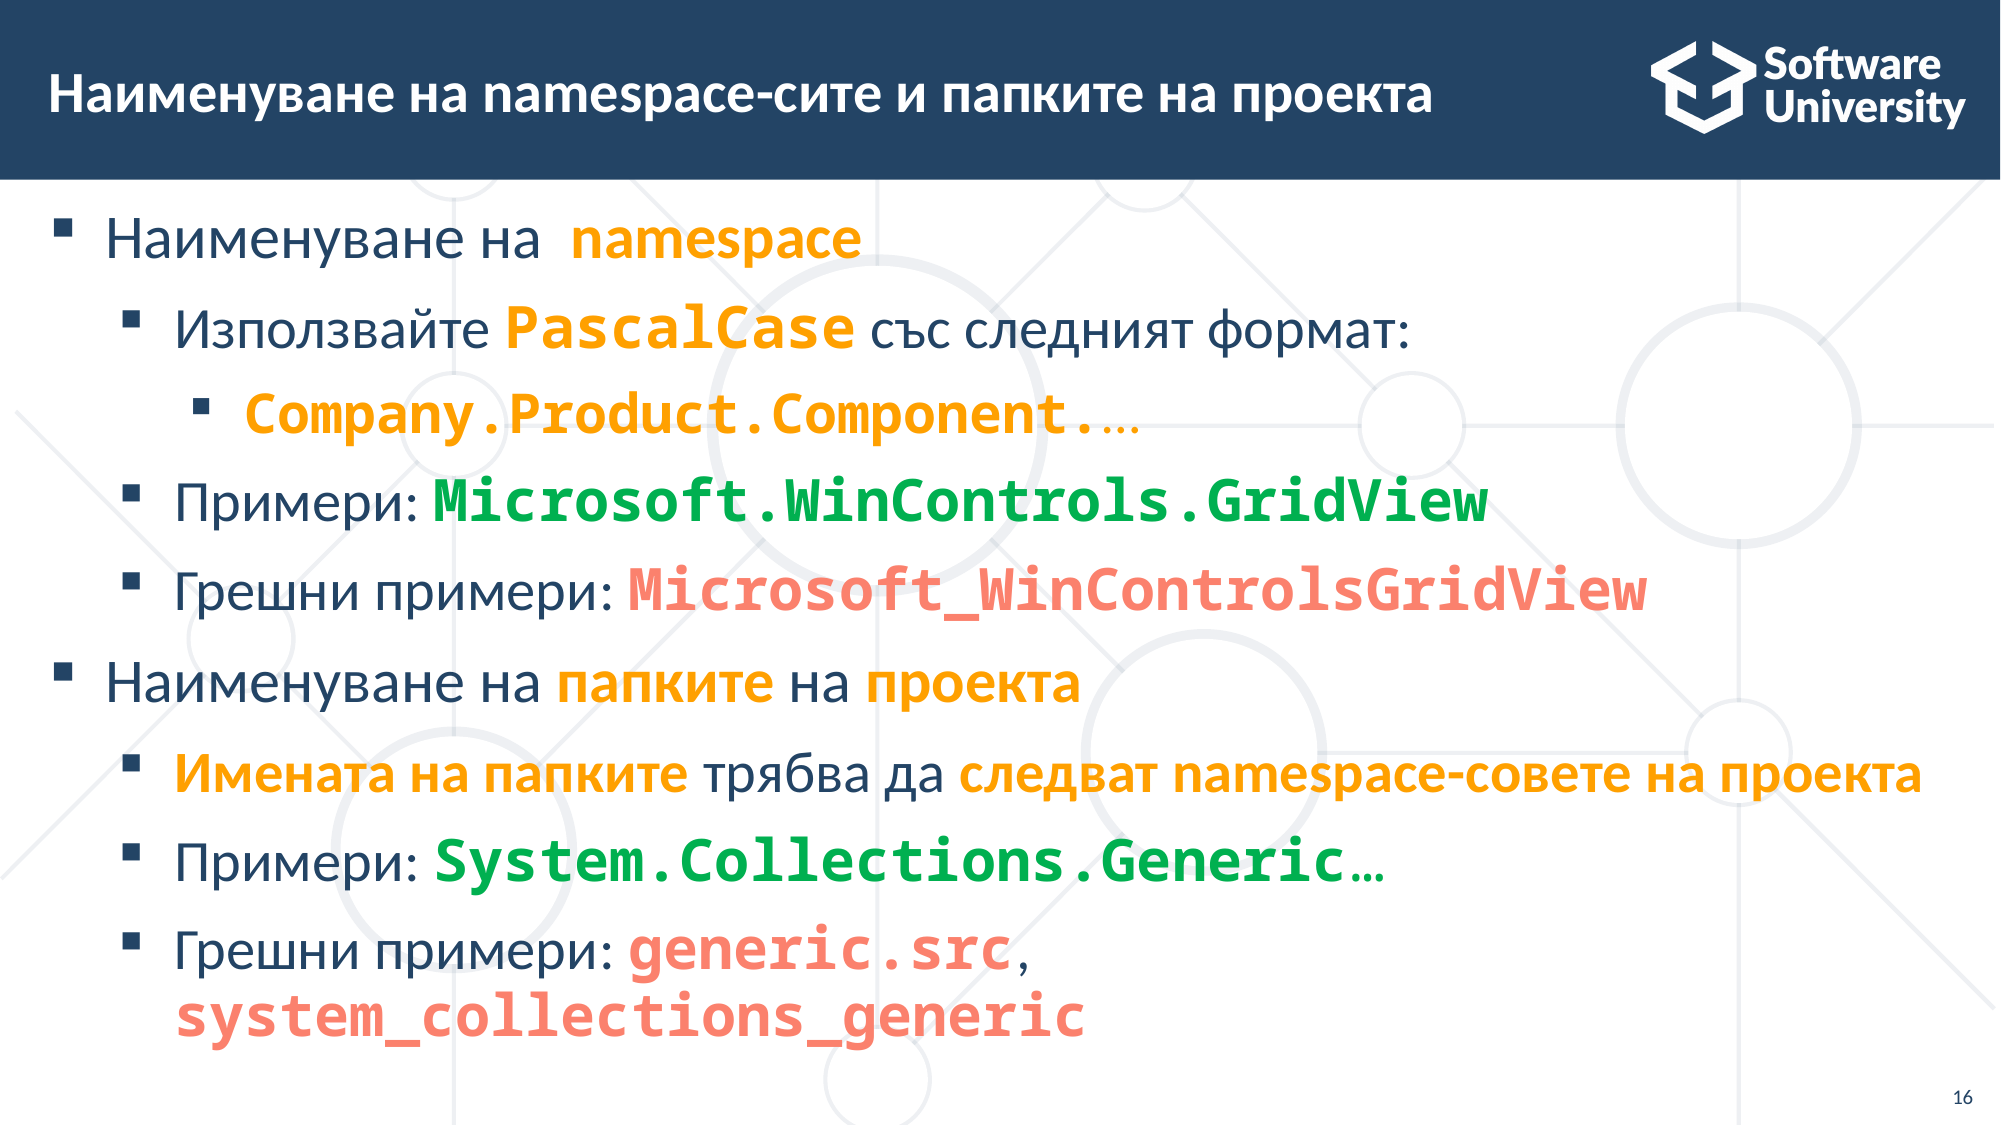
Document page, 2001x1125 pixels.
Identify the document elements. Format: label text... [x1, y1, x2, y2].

list Наименуване на namespace Използвайте PascalCase със следният формат: Company.Product.Component.… Примери: Microsoft.WinControls.GridView Грешни примери: Microsoft_WinControlsGridView Наименуване на папките на проекта Имената на папките трябва да следват namespace-совете на проекта Примери: System.Collections.Generic… Грешни примери: generic.src, system_collections_generic [31, 196, 1970, 1104]
picture [1651, 41, 1966, 134]
title Наименуване на namespace-сите и папките на проекта [31, 16, 1625, 162]
slide_number 16 [1927, 1067, 1989, 1117]
